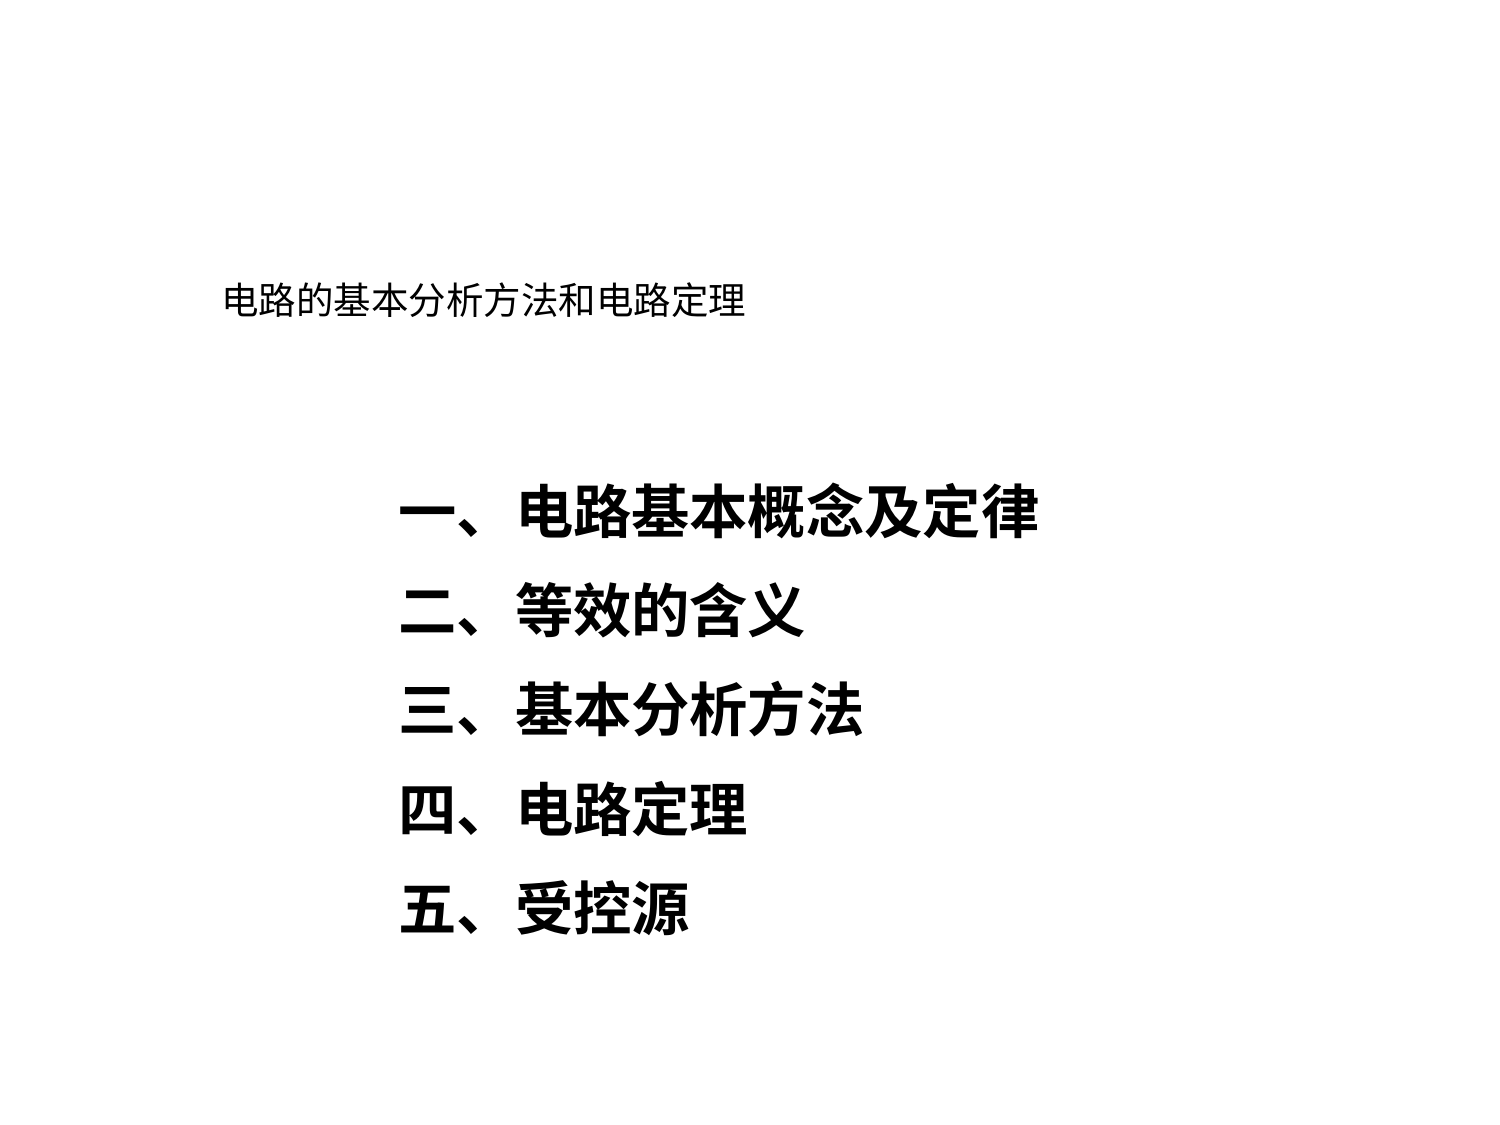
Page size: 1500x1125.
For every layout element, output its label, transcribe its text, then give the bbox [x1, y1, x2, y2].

text_box 一、电路基本概念及定律 二、等效的含义 三、基本分析方法 四、电路定理 五、受控源 [383, 467, 1105, 1049]
title 电路的基本分析方法和电路定理 [206, 255, 1238, 343]
